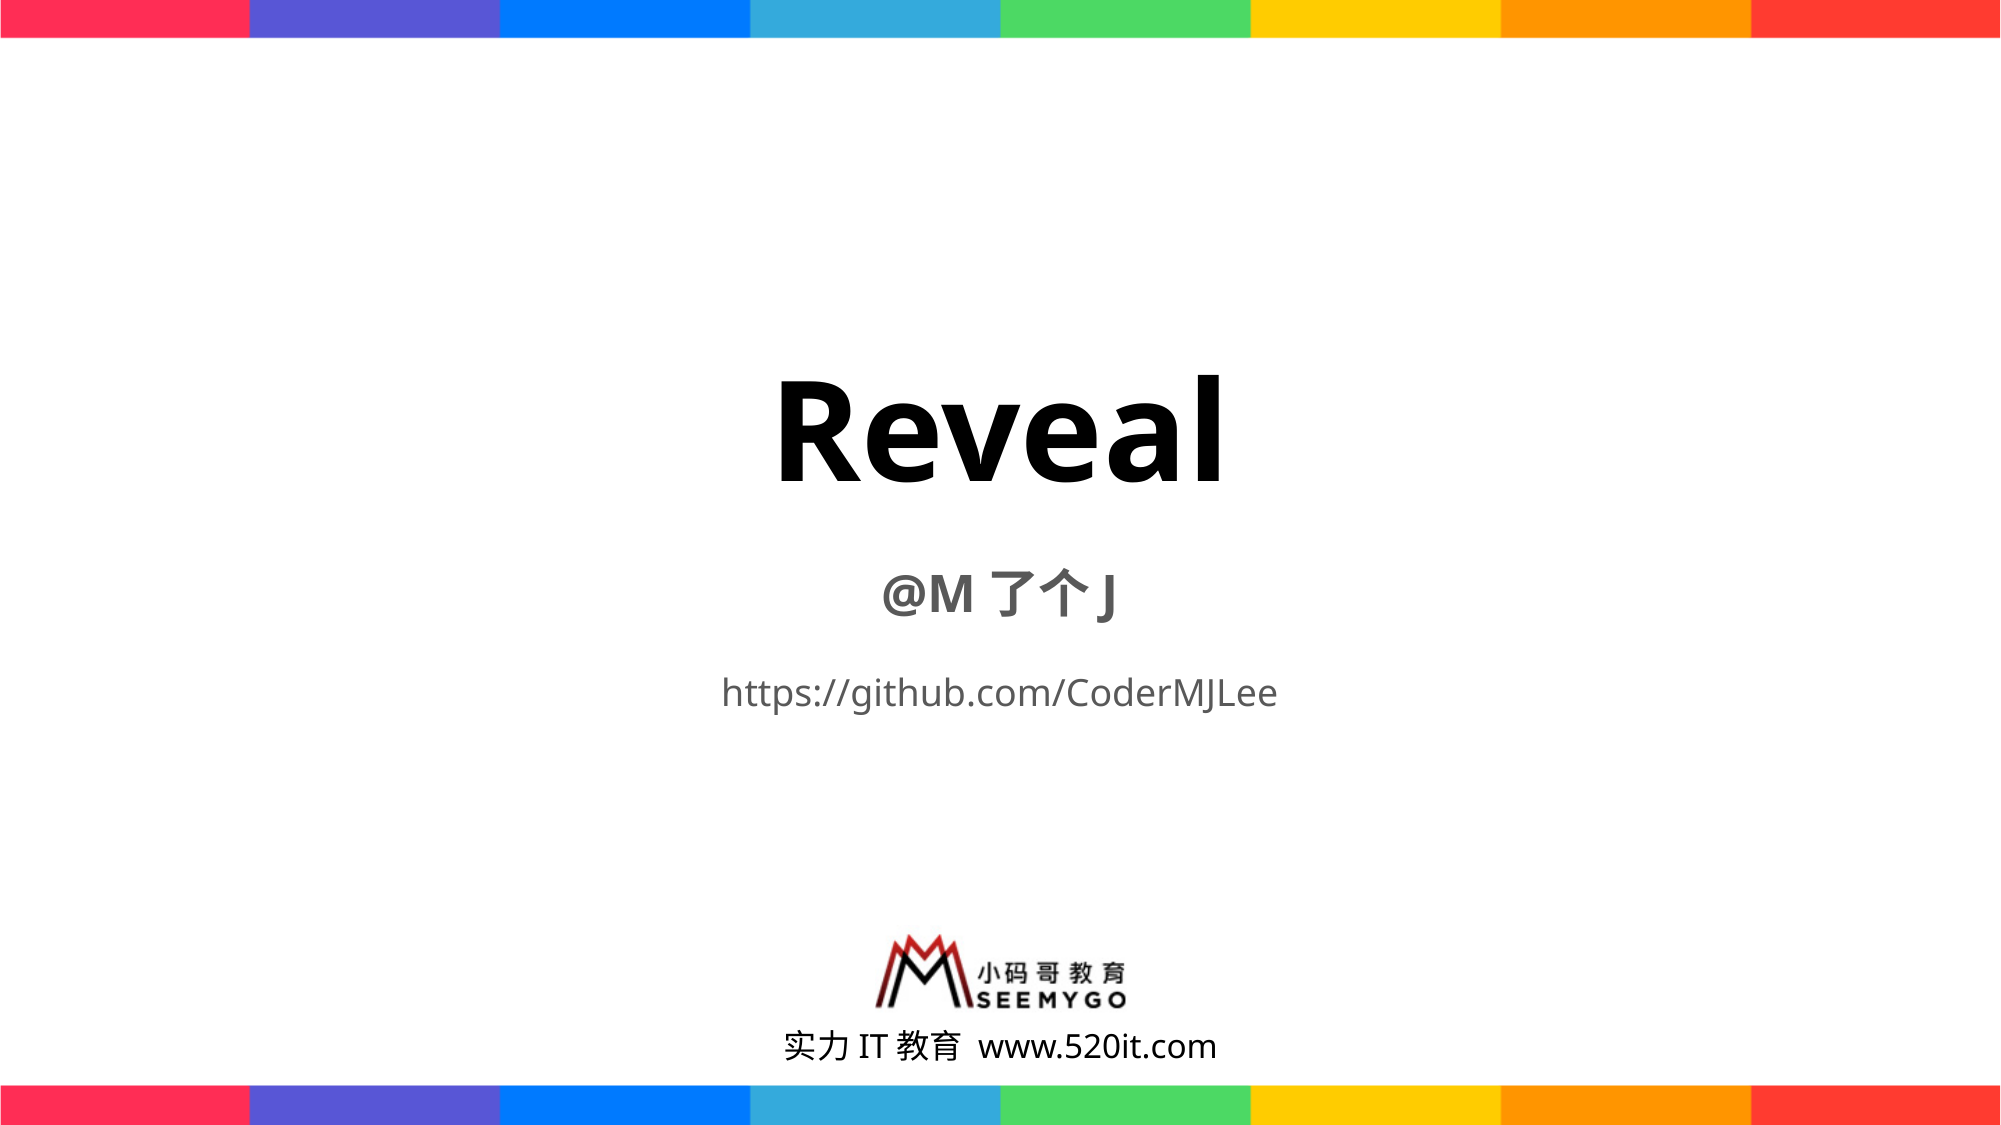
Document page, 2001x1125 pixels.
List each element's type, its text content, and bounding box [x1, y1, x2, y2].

text_box https://github.com/CoderMJLee [480, 658, 1519, 730]
title Reveal [0, 353, 2000, 520]
subtitle @M了个J [481, 560, 1519, 632]
picture [0, 0, 2001, 1125]
